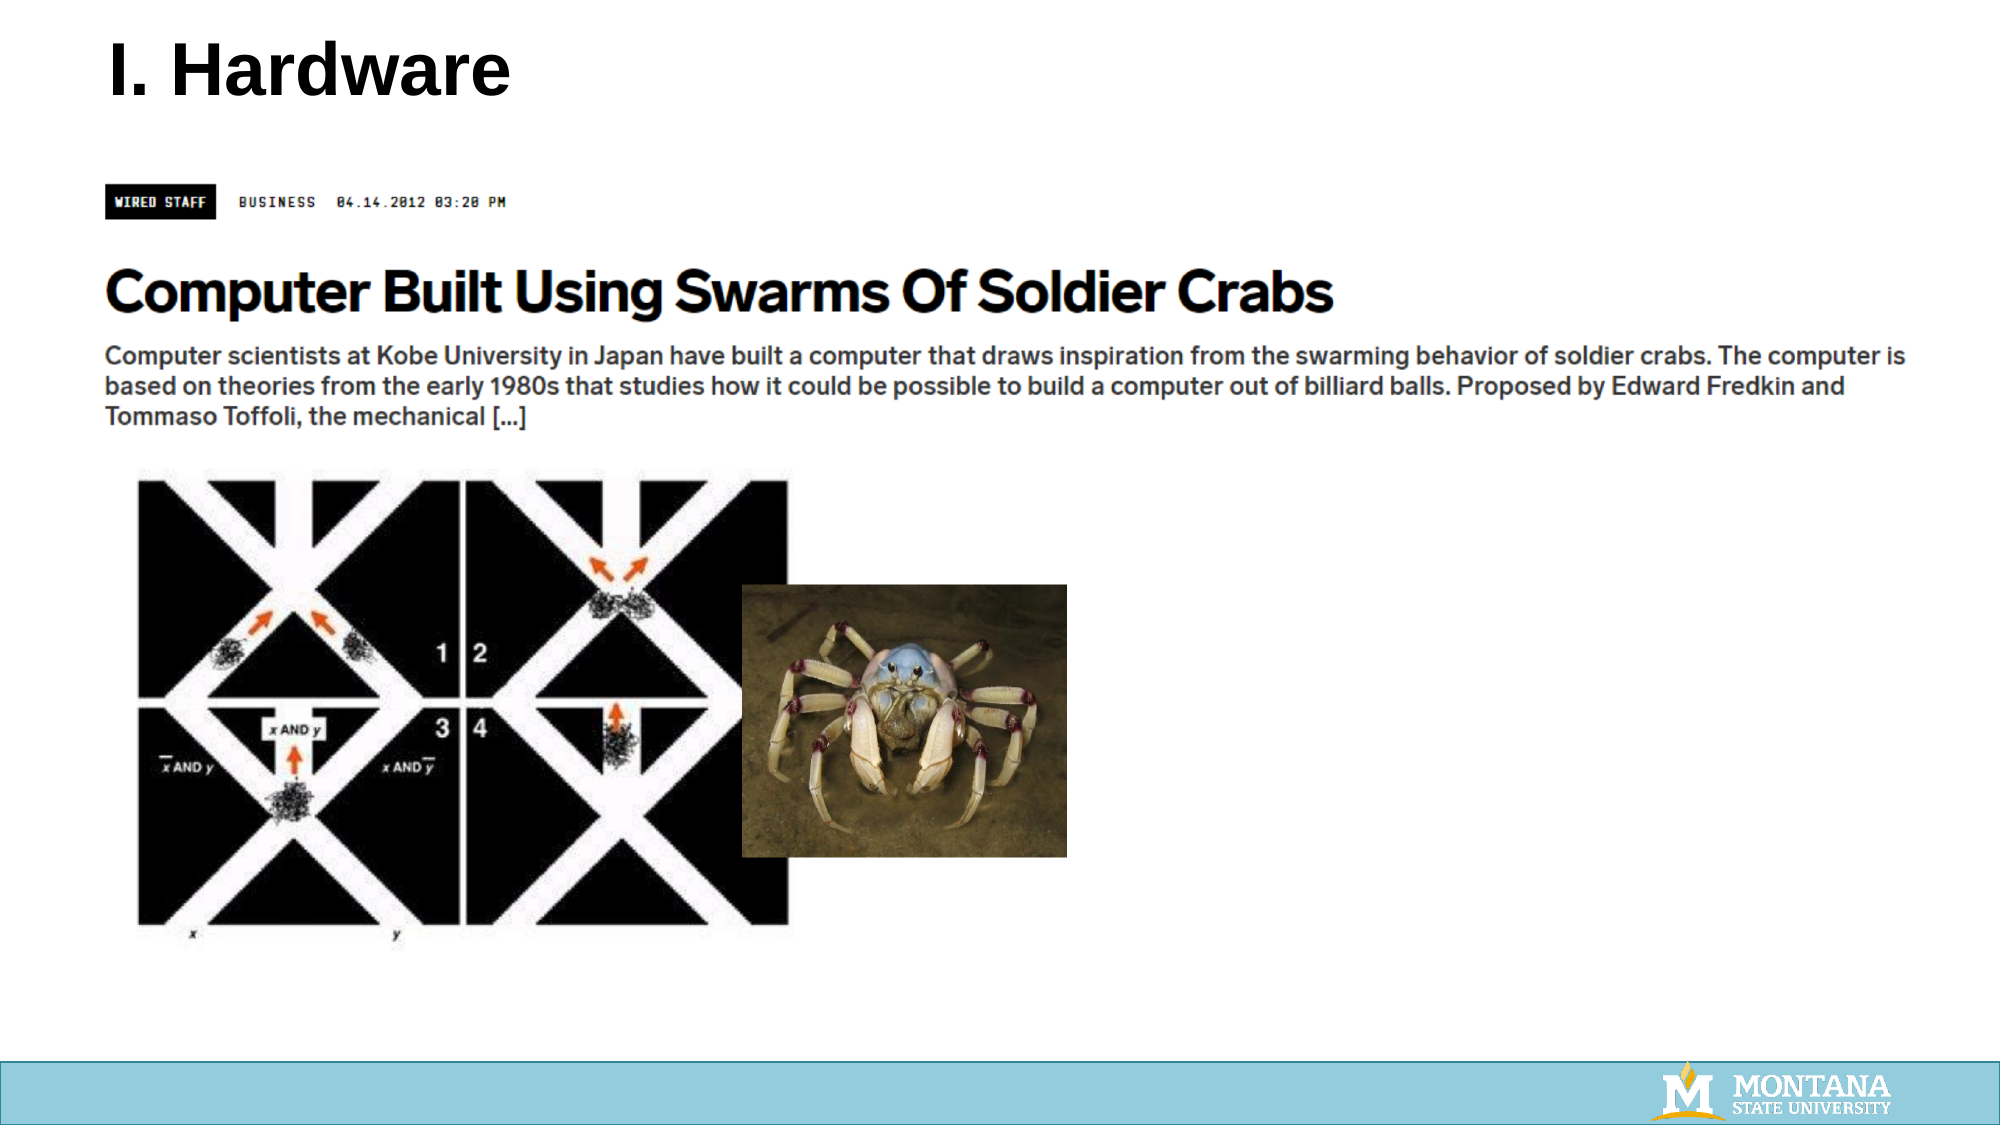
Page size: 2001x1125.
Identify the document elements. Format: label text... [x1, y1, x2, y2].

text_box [0, 1060, 1647, 1125]
picture [1649, 1060, 1892, 1122]
text_box I. Hardware [93, 13, 1525, 119]
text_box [1892, 1060, 2000, 1125]
picture [79, 162, 1921, 963]
